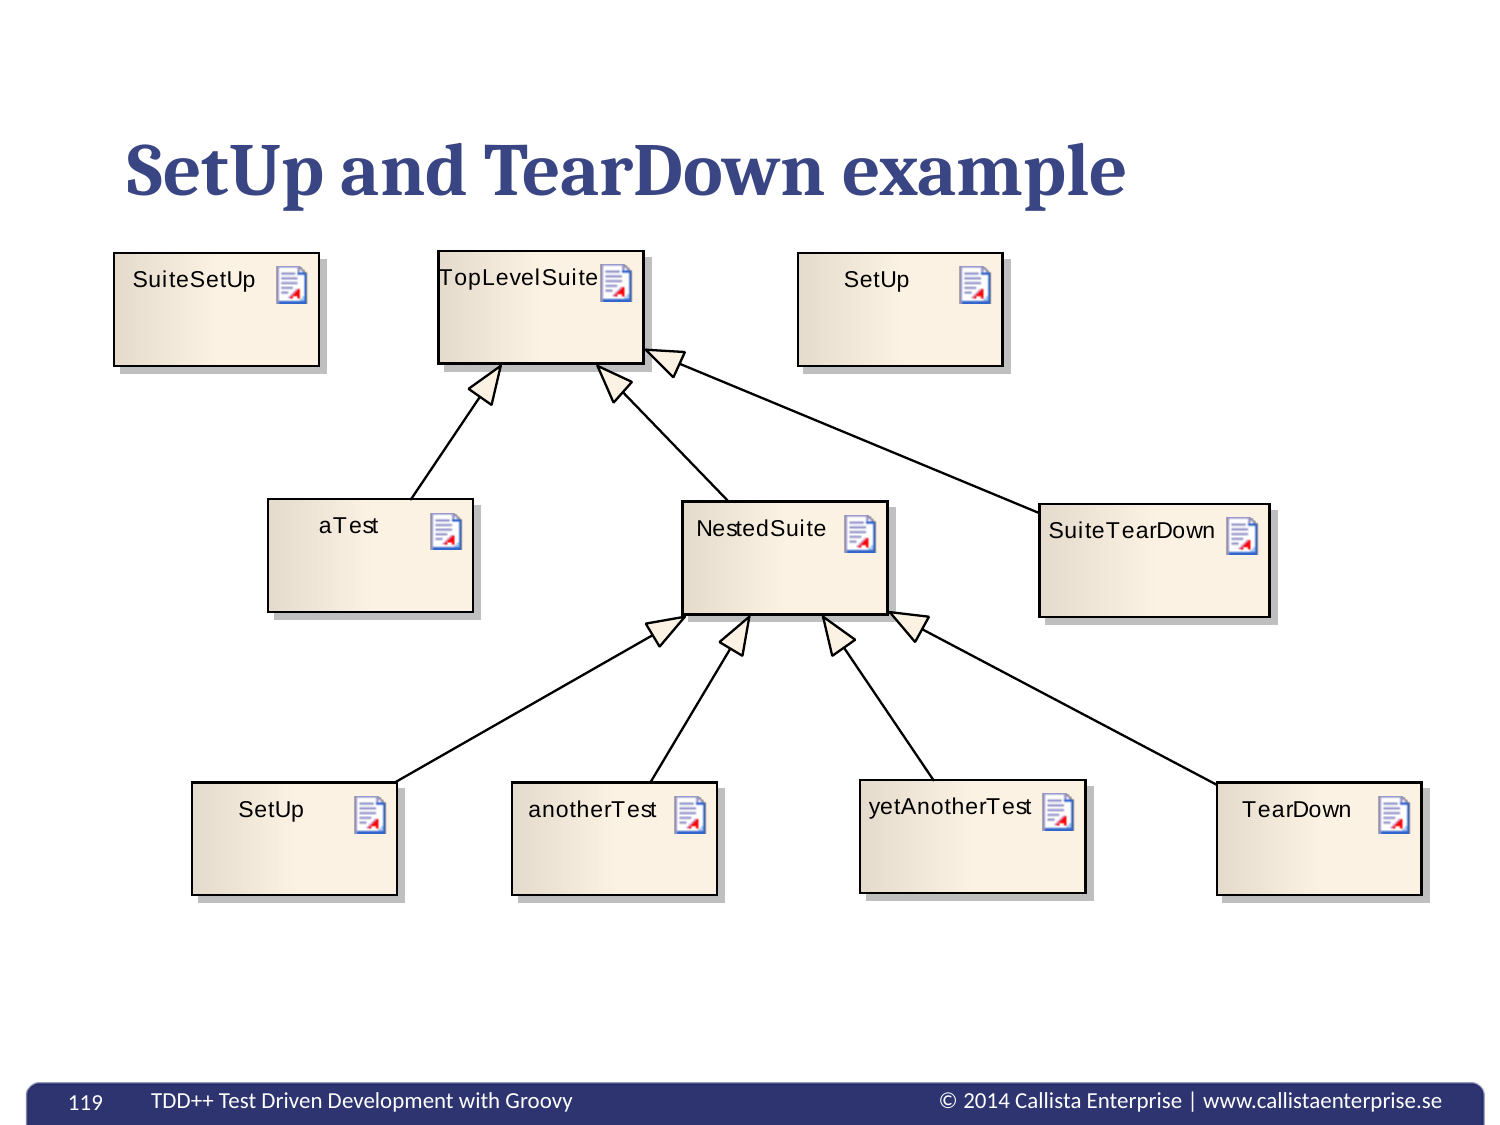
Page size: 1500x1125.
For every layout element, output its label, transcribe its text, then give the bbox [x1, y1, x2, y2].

title SetUp and TearDown example [112, 93, 1388, 214]
picture [0, 0, 1500, 1125]
